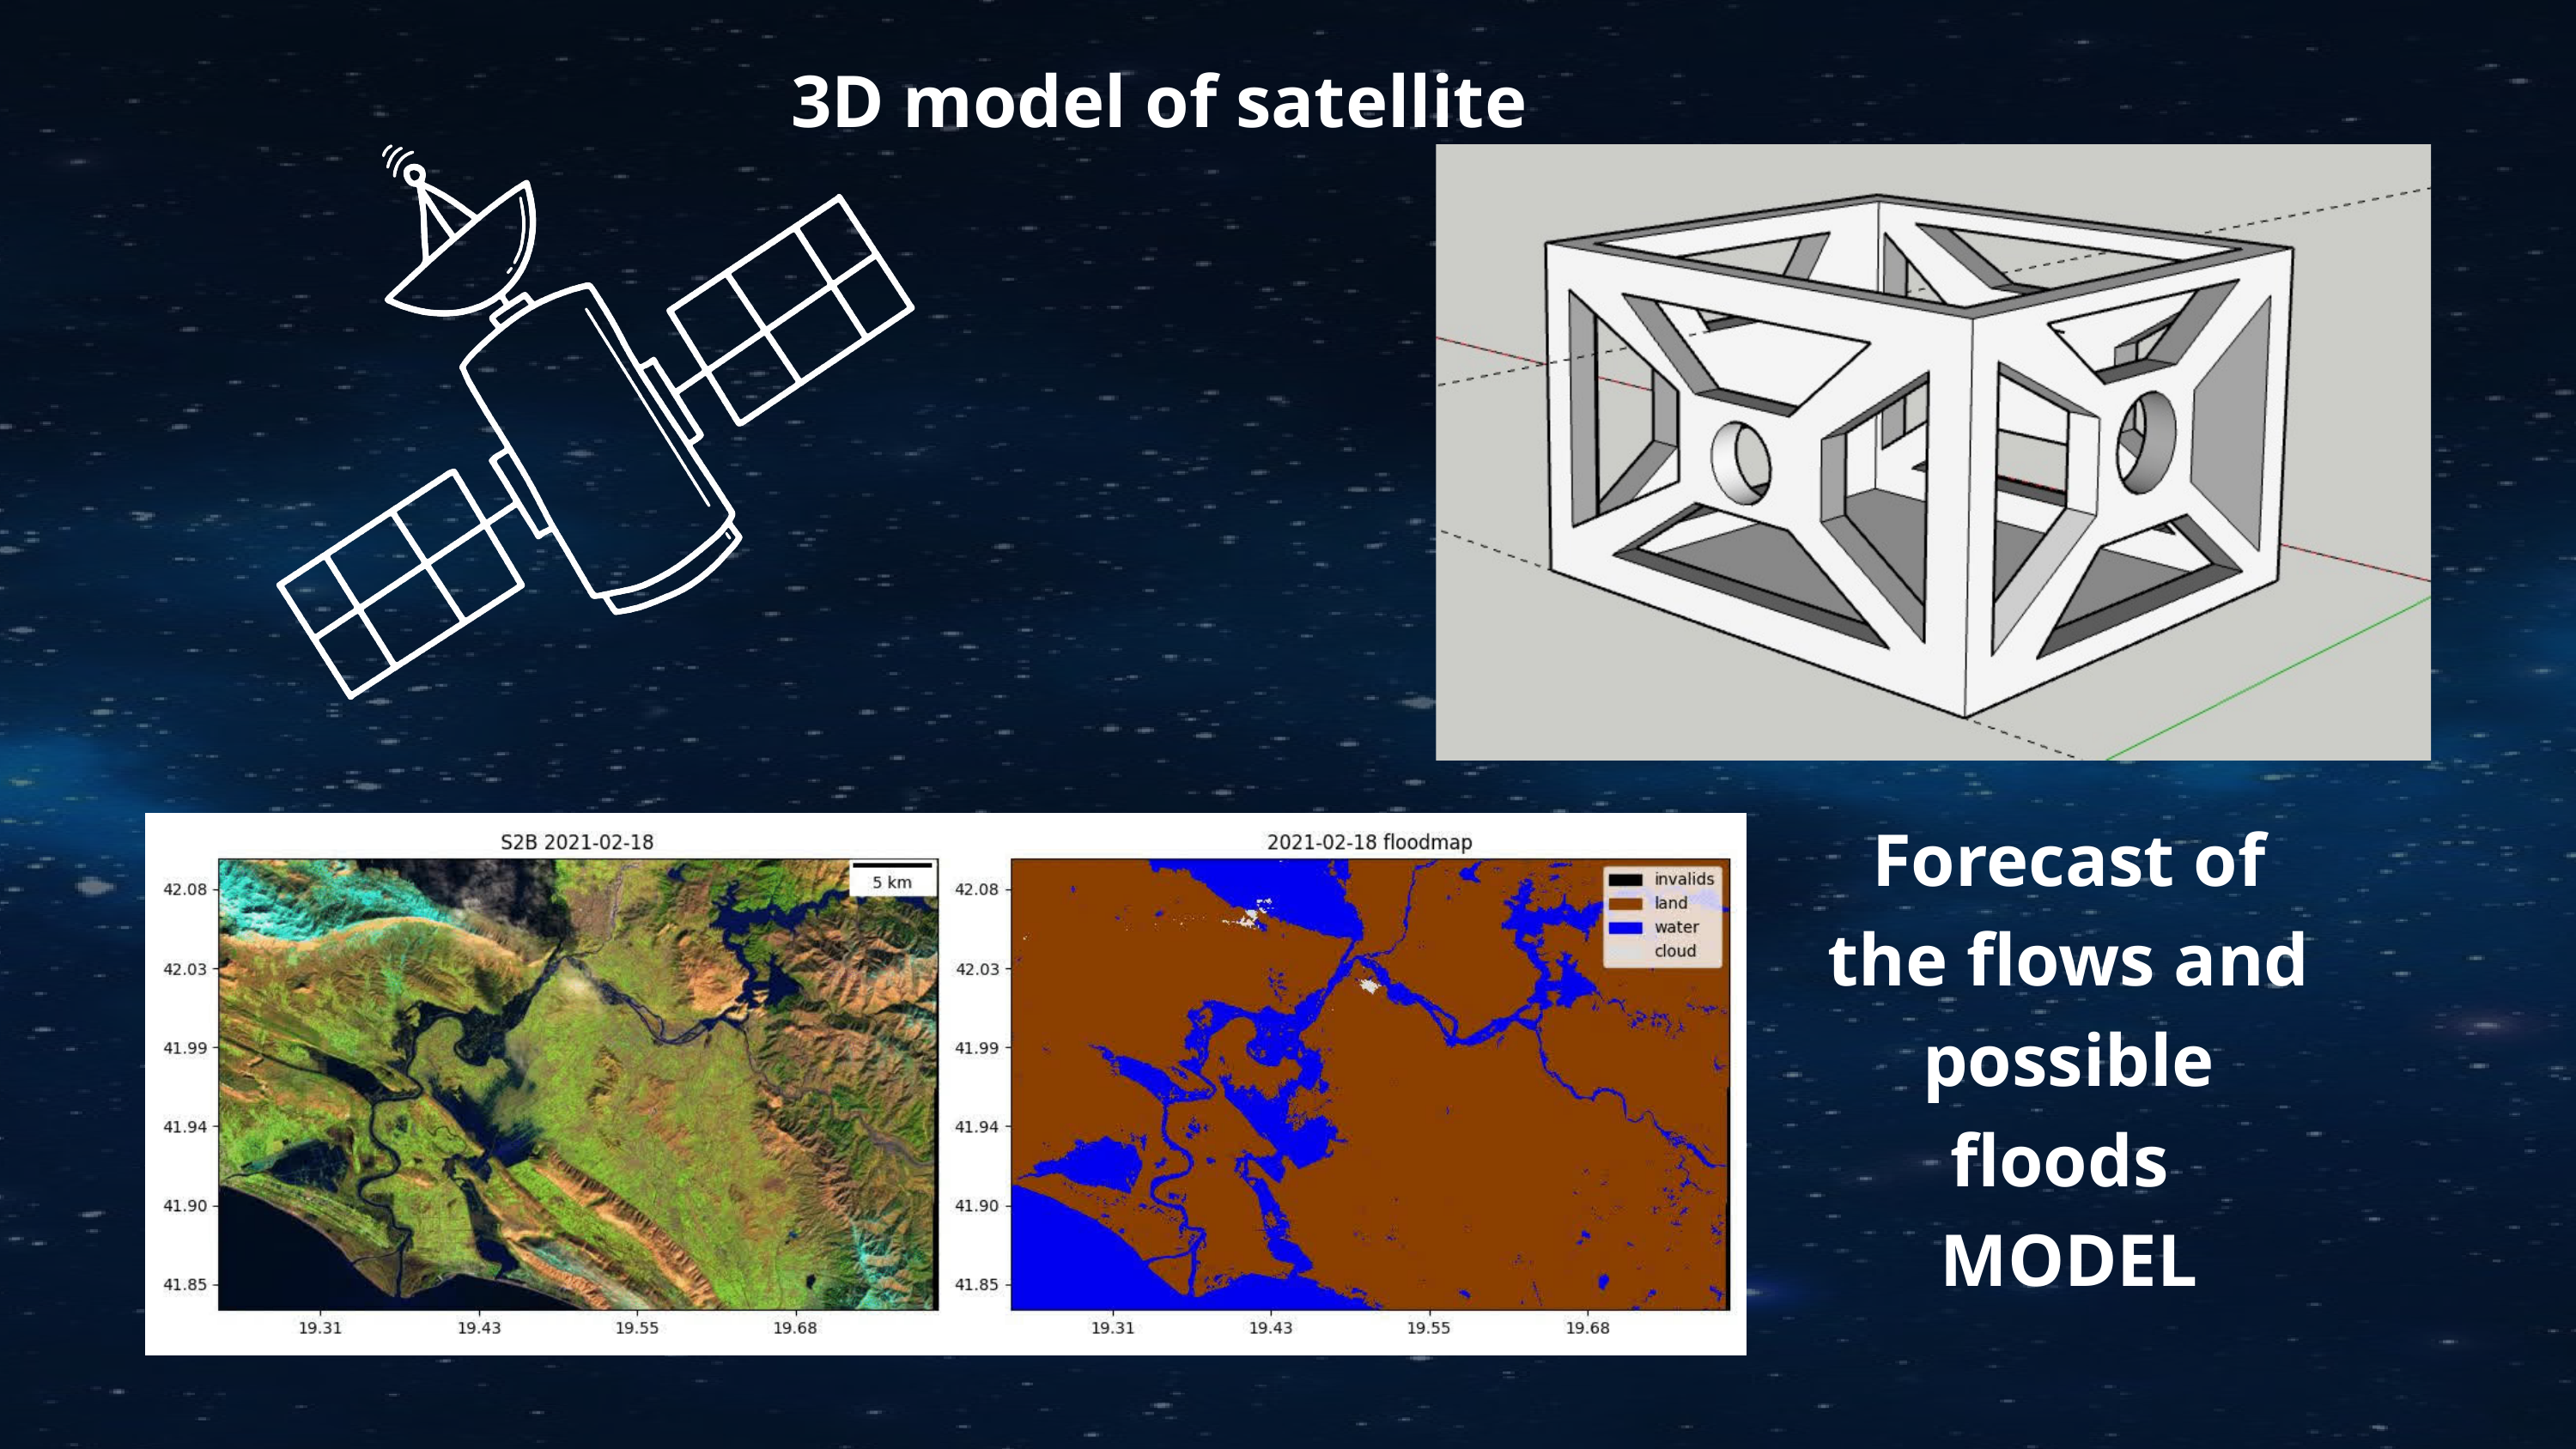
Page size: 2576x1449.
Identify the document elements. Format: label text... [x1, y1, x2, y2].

text_box Forecast of the flows and possible floods MODEL [1808, 800, 2329, 1301]
text_box [1436, 144, 2432, 761]
text_box 3D model of satellite [776, 41, 1561, 142]
text_box [0, 0, 2576, 1449]
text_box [144, 811, 1747, 1356]
text_box [276, 144, 915, 700]
